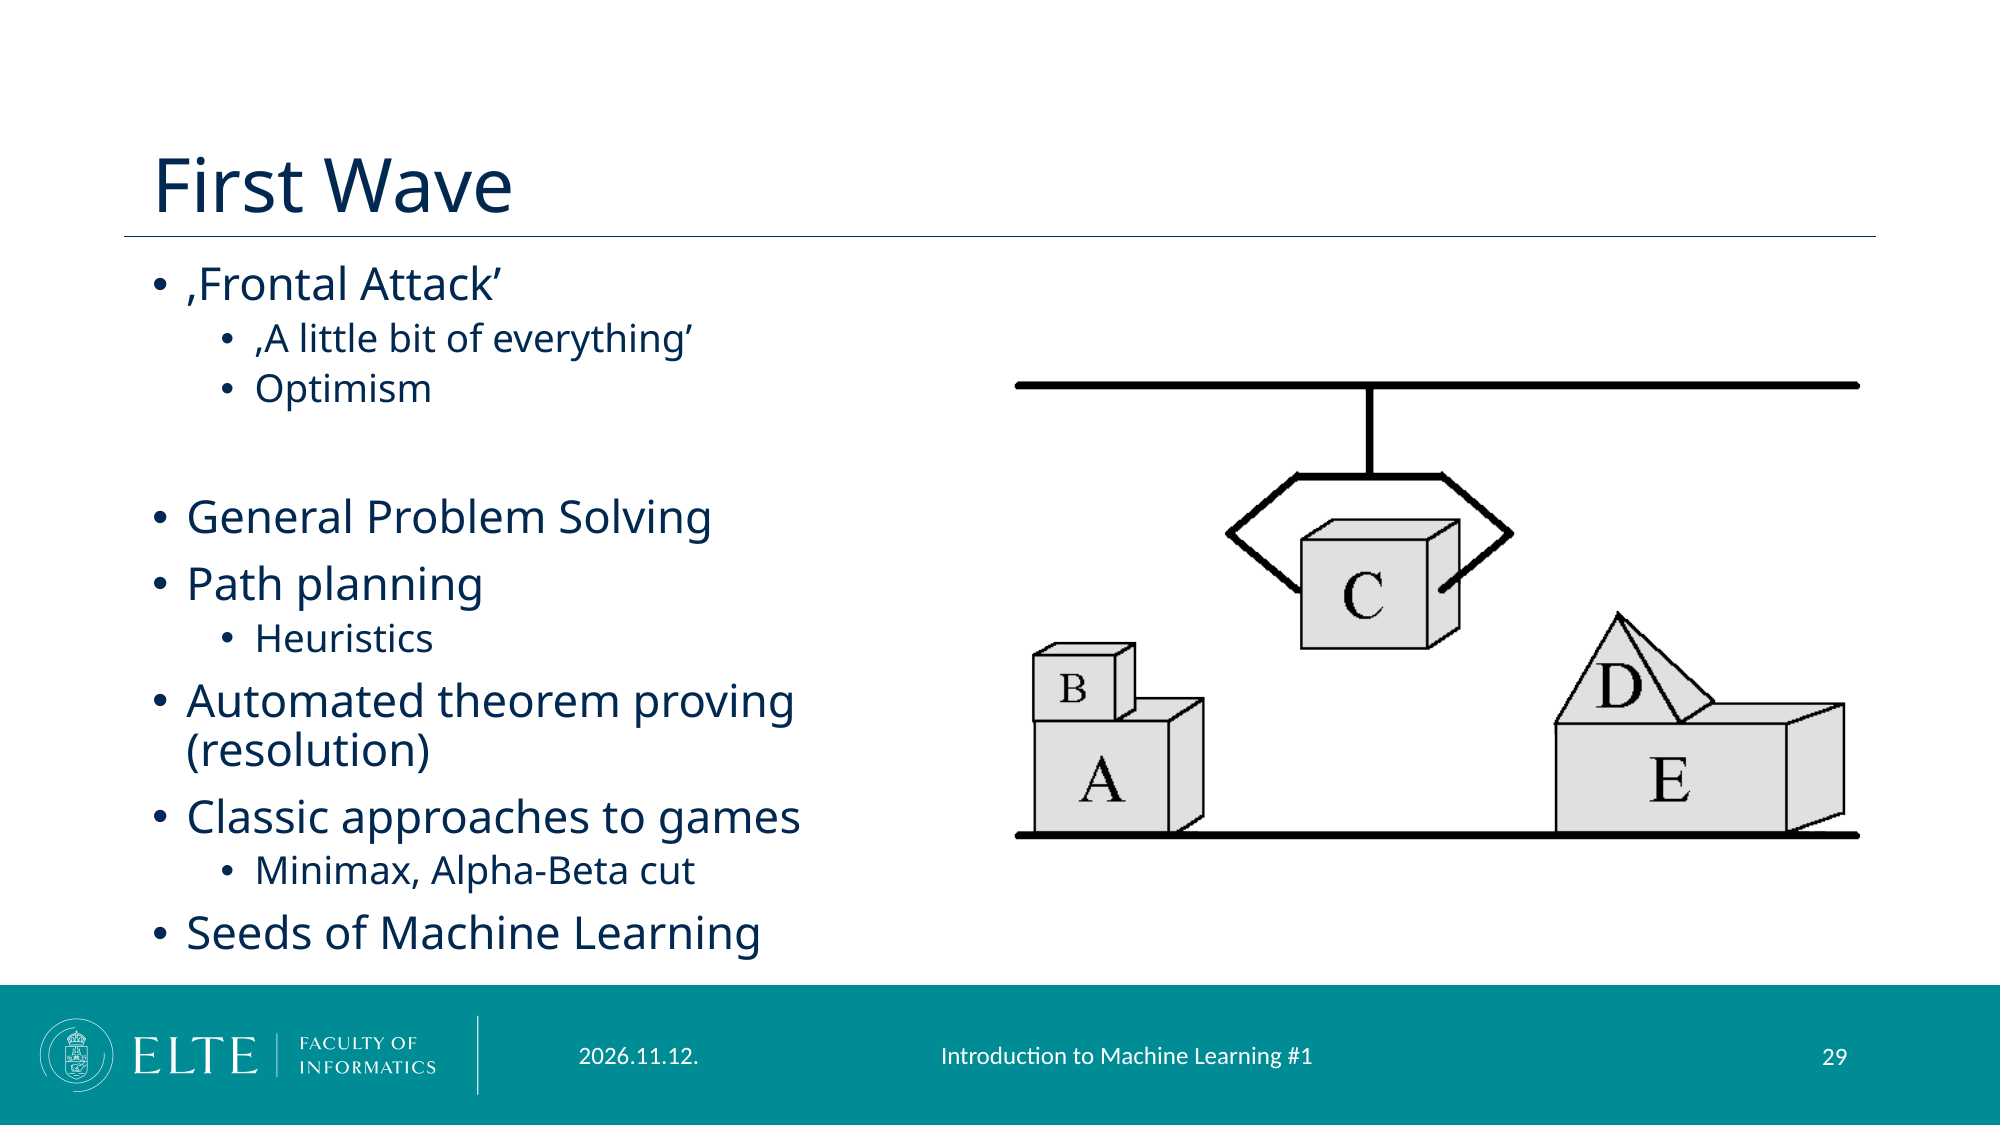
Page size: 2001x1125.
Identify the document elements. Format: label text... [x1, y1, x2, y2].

slide_number 2023. 09. 13. [563, 1024, 789, 1085]
picture [0, 985, 2000, 1125]
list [1012, 380, 1863, 842]
slide_number 29 [1563, 1026, 1863, 1085]
list ‚Frontal Attack’ ‚A little bit of everything’ Optimism General Problem Solving Path planning Heuristics Automated theorem proving (resolution) Classic approaches to games Minimax, Alpha-Beta cut Seeds of Machine Learning [137, 254, 988, 968]
footer Introduction to Machine Learning #1 [789, 1024, 1465, 1085]
title First Wave [137, 59, 1863, 237]
